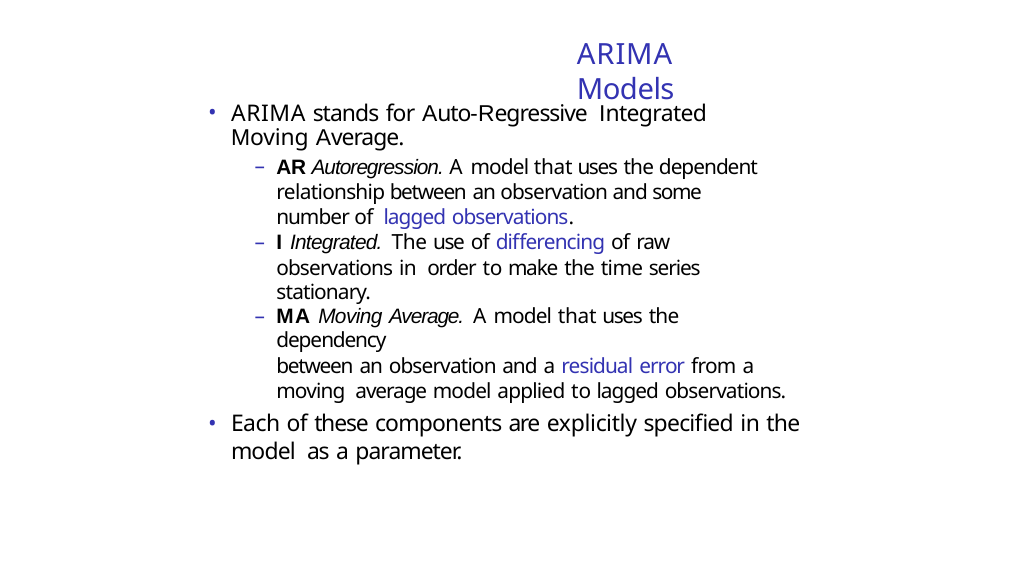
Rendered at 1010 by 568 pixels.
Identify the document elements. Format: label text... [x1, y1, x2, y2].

text_box ARIMA stands for Auto-Regressive Integrated Moving Average. AR Autoregression. A model that uses the dependent relationship between an observation and some number of lagged observations. I Integrated. The use of differencing of raw observations in order to make the time series stationary. MA Moving Average. A model that uses the dependency between an observation and a residual error from a moving average model applied to lagged observations. Each of these components are explicitly specified in the model as a parameter. [197, 95, 834, 465]
title ARIMA Models [574, 32, 767, 95]
